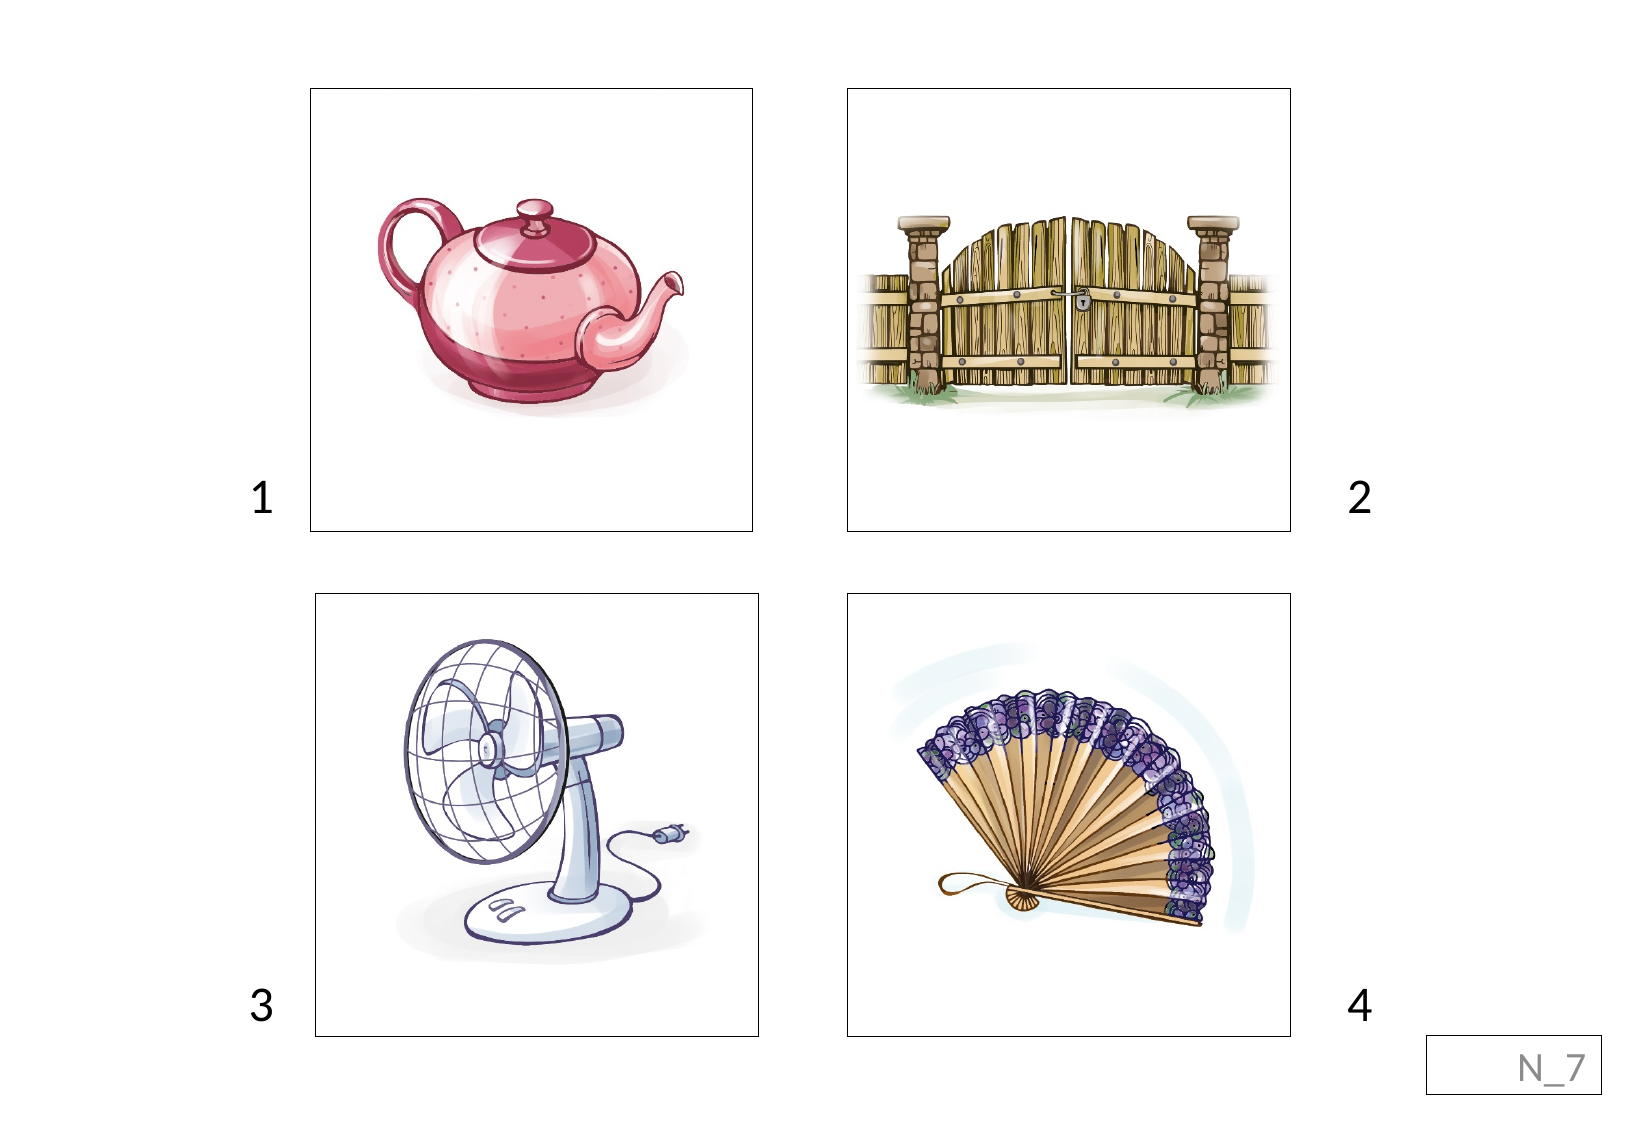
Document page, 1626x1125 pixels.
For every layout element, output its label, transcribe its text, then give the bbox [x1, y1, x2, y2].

picture [309, 88, 754, 532]
picture [847, 593, 1292, 1037]
picture [315, 593, 759, 1037]
picture [847, 88, 1291, 532]
slide_number N_6 [1426, 1035, 1602, 1095]
